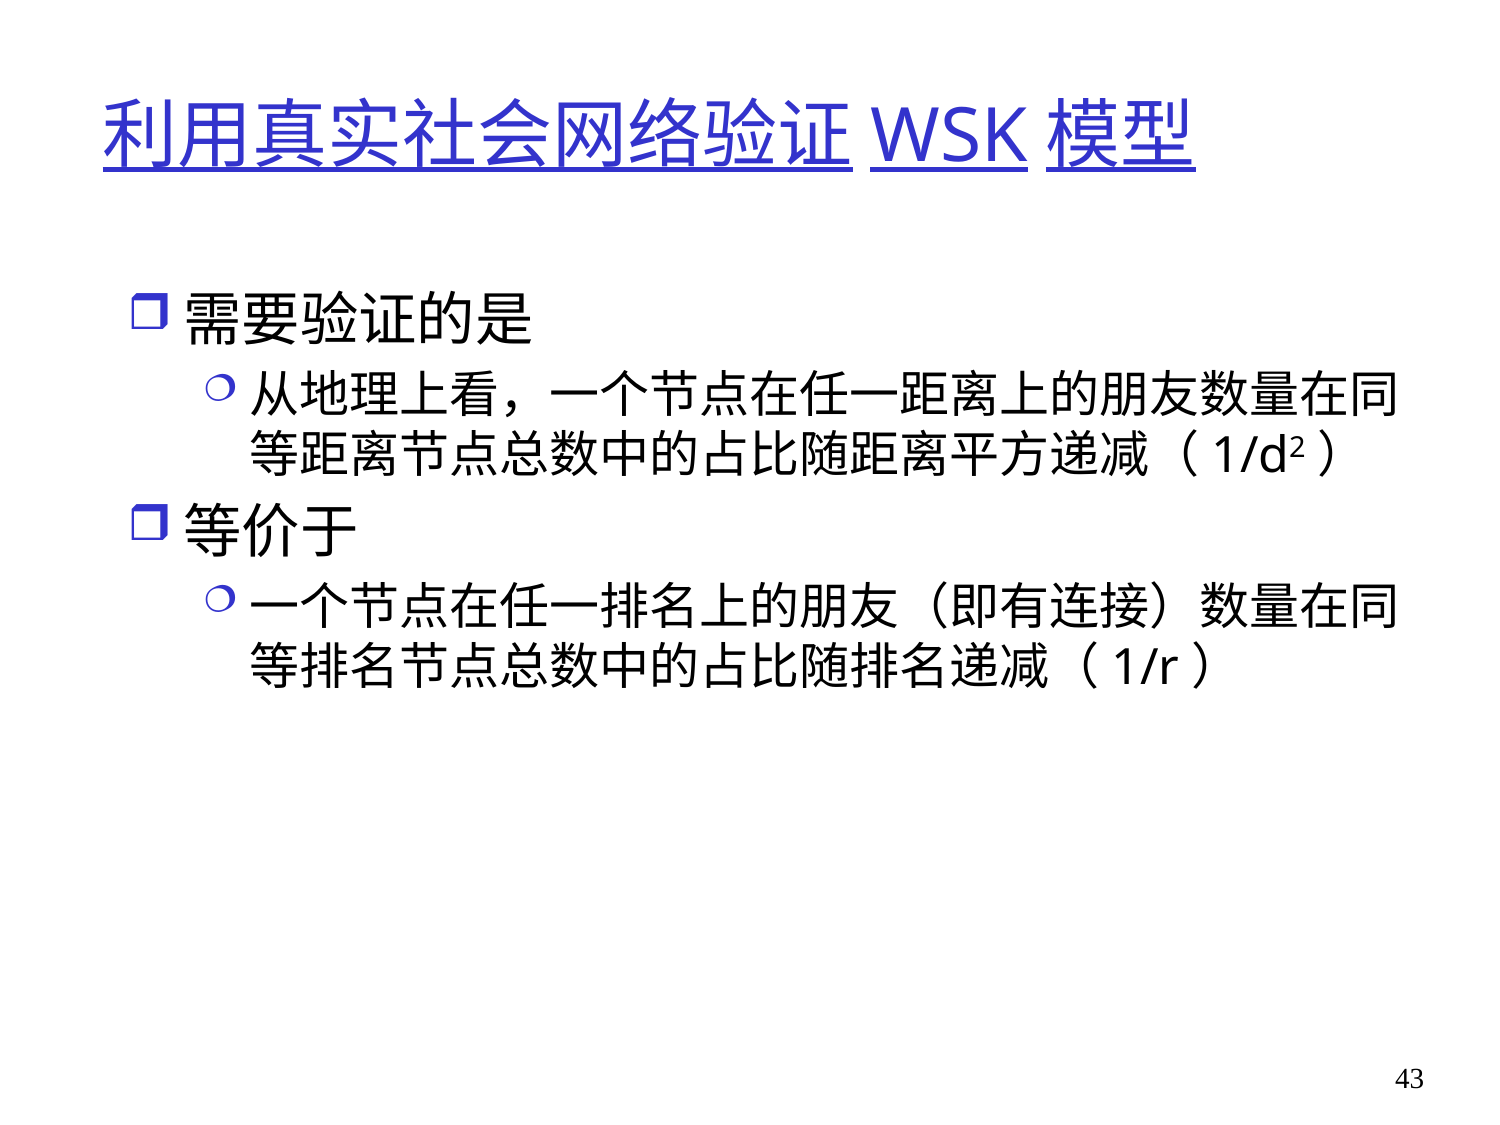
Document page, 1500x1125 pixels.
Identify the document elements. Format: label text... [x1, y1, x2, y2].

list 需要验证的是 从地理上看，一个节点在任一距离上的朋友数量在同等距离节点总数中的占比随距离平方递减（1/d2） 等价于 一个节点在任一排名上的朋友（即有连接）数量在同等排名节点总数中的占比随排名递减（1/r） [112, 275, 1436, 1024]
title 利用真实社会网络验证WSK模型 [87, 37, 1363, 225]
slide_number 43 [1328, 1052, 1440, 1098]
